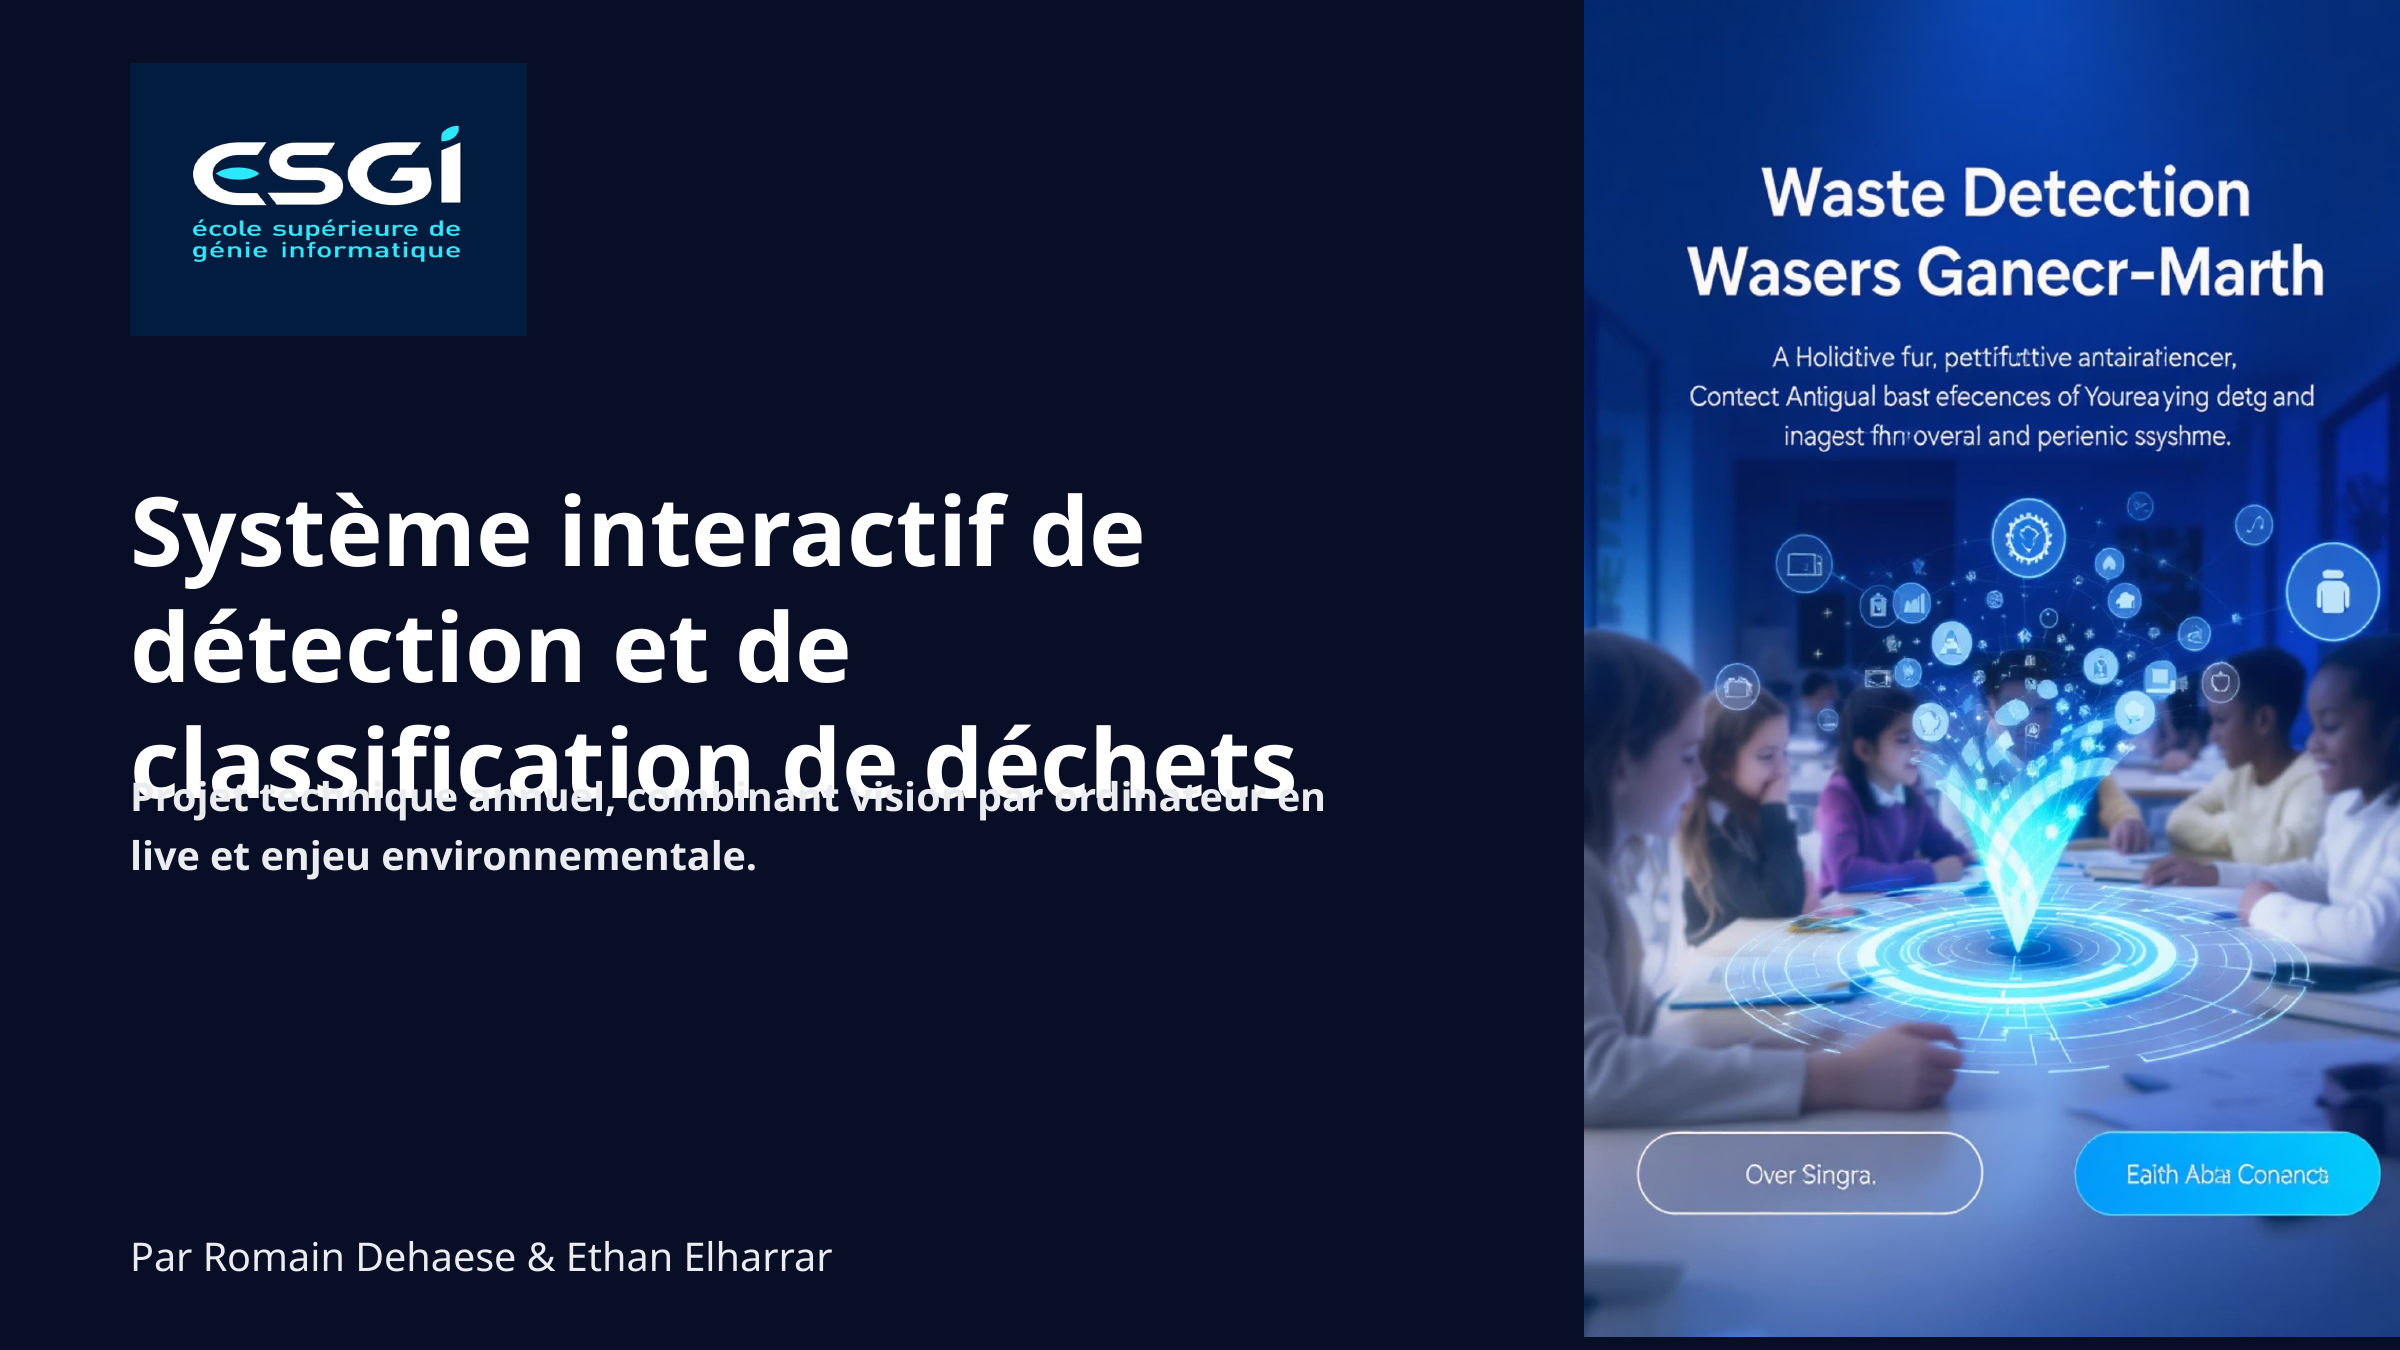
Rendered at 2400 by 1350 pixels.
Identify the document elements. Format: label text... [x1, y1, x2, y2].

text_box Par Romain Dehaese & Ethan Elharrar [130, 1220, 1048, 1315]
picture [1584, 0, 2400, 1339]
text_box Système interactif de détection et de classification de déchets [130, 470, 1453, 820]
picture [130, 63, 527, 336]
text_box Projet technique annuel, combinant vision par ordinateur en live et enjeu environnementale. [130, 759, 1370, 879]
